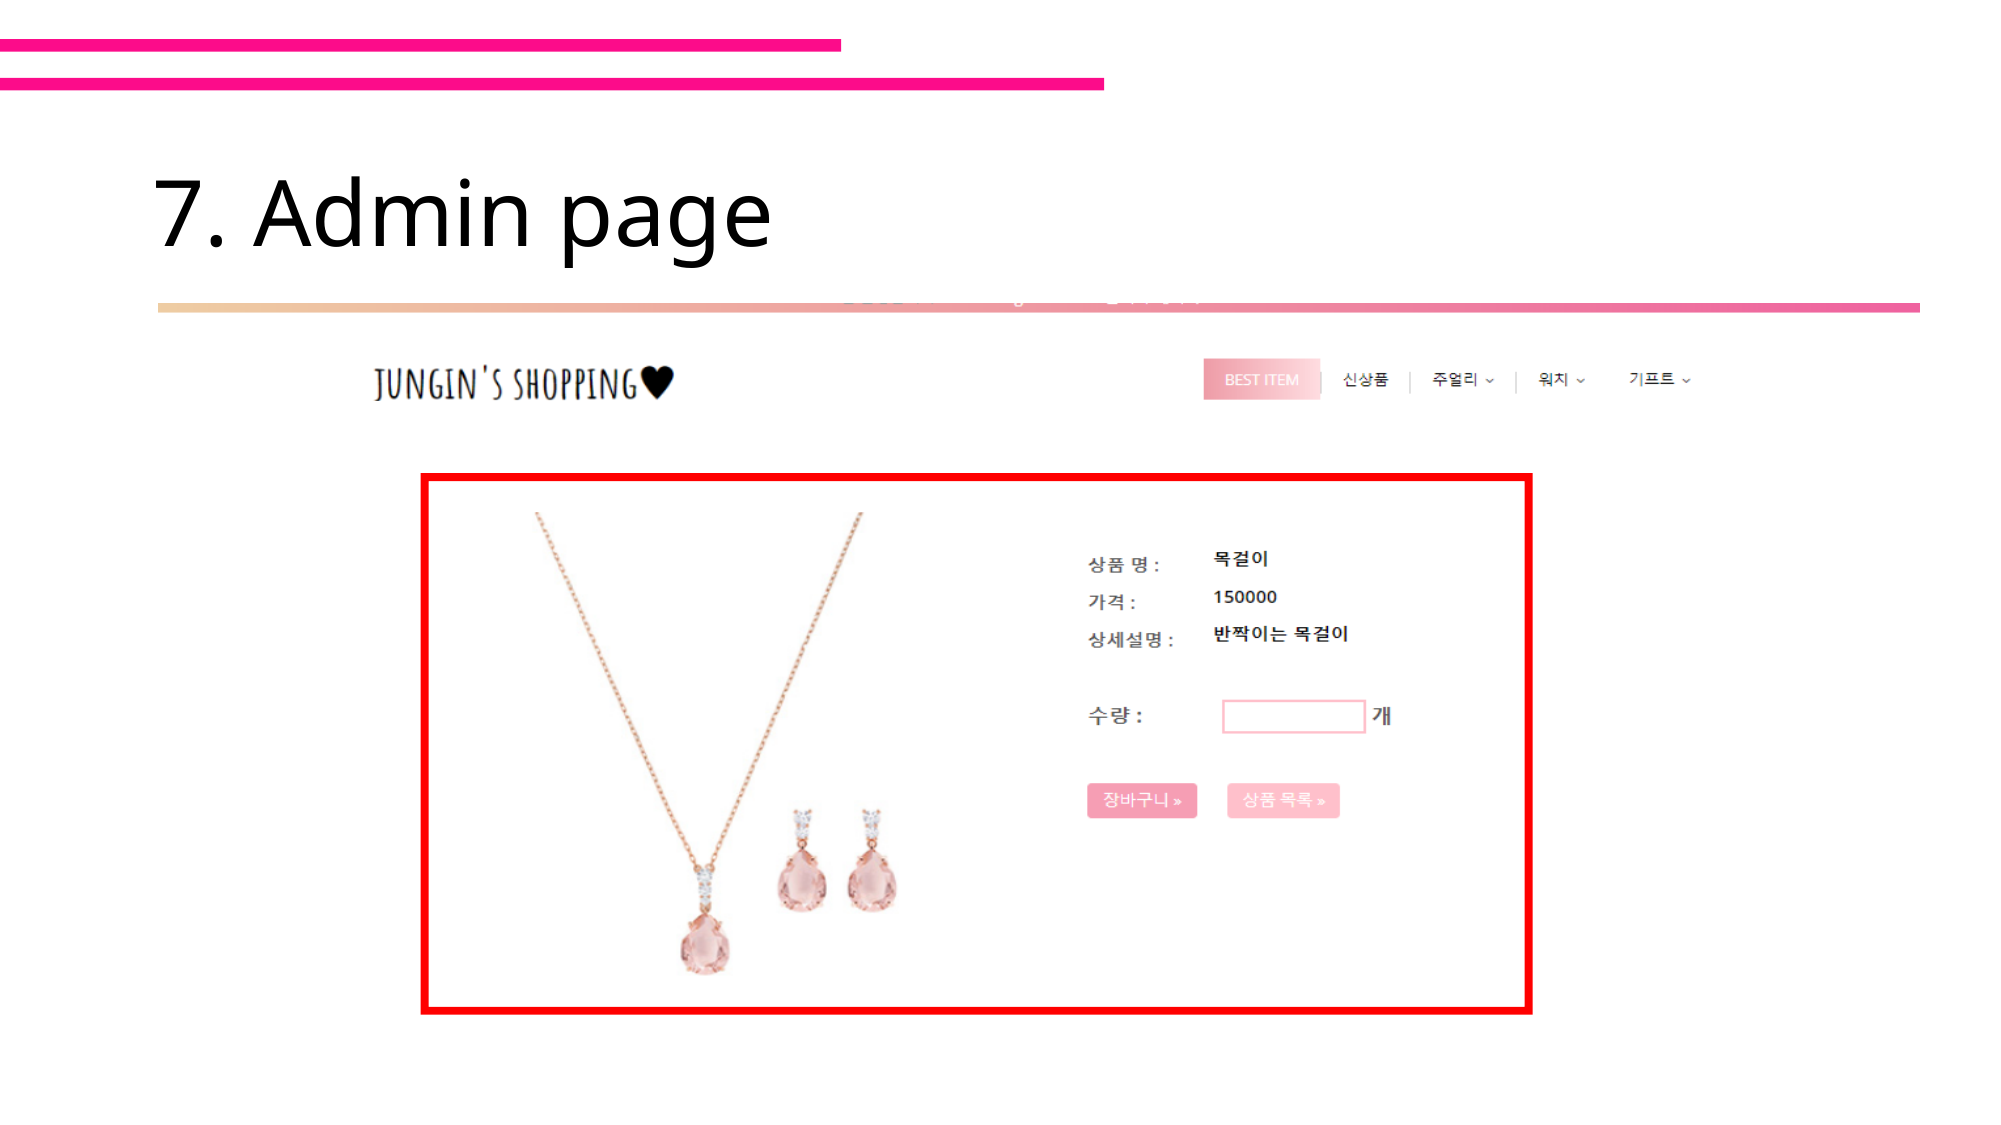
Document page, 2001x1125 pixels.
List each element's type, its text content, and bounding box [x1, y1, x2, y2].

title 7. Admin page [137, 107, 1863, 326]
text_box [0, 38, 842, 53]
text_box [0, 77, 1105, 91]
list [157, 303, 1920, 1047]
